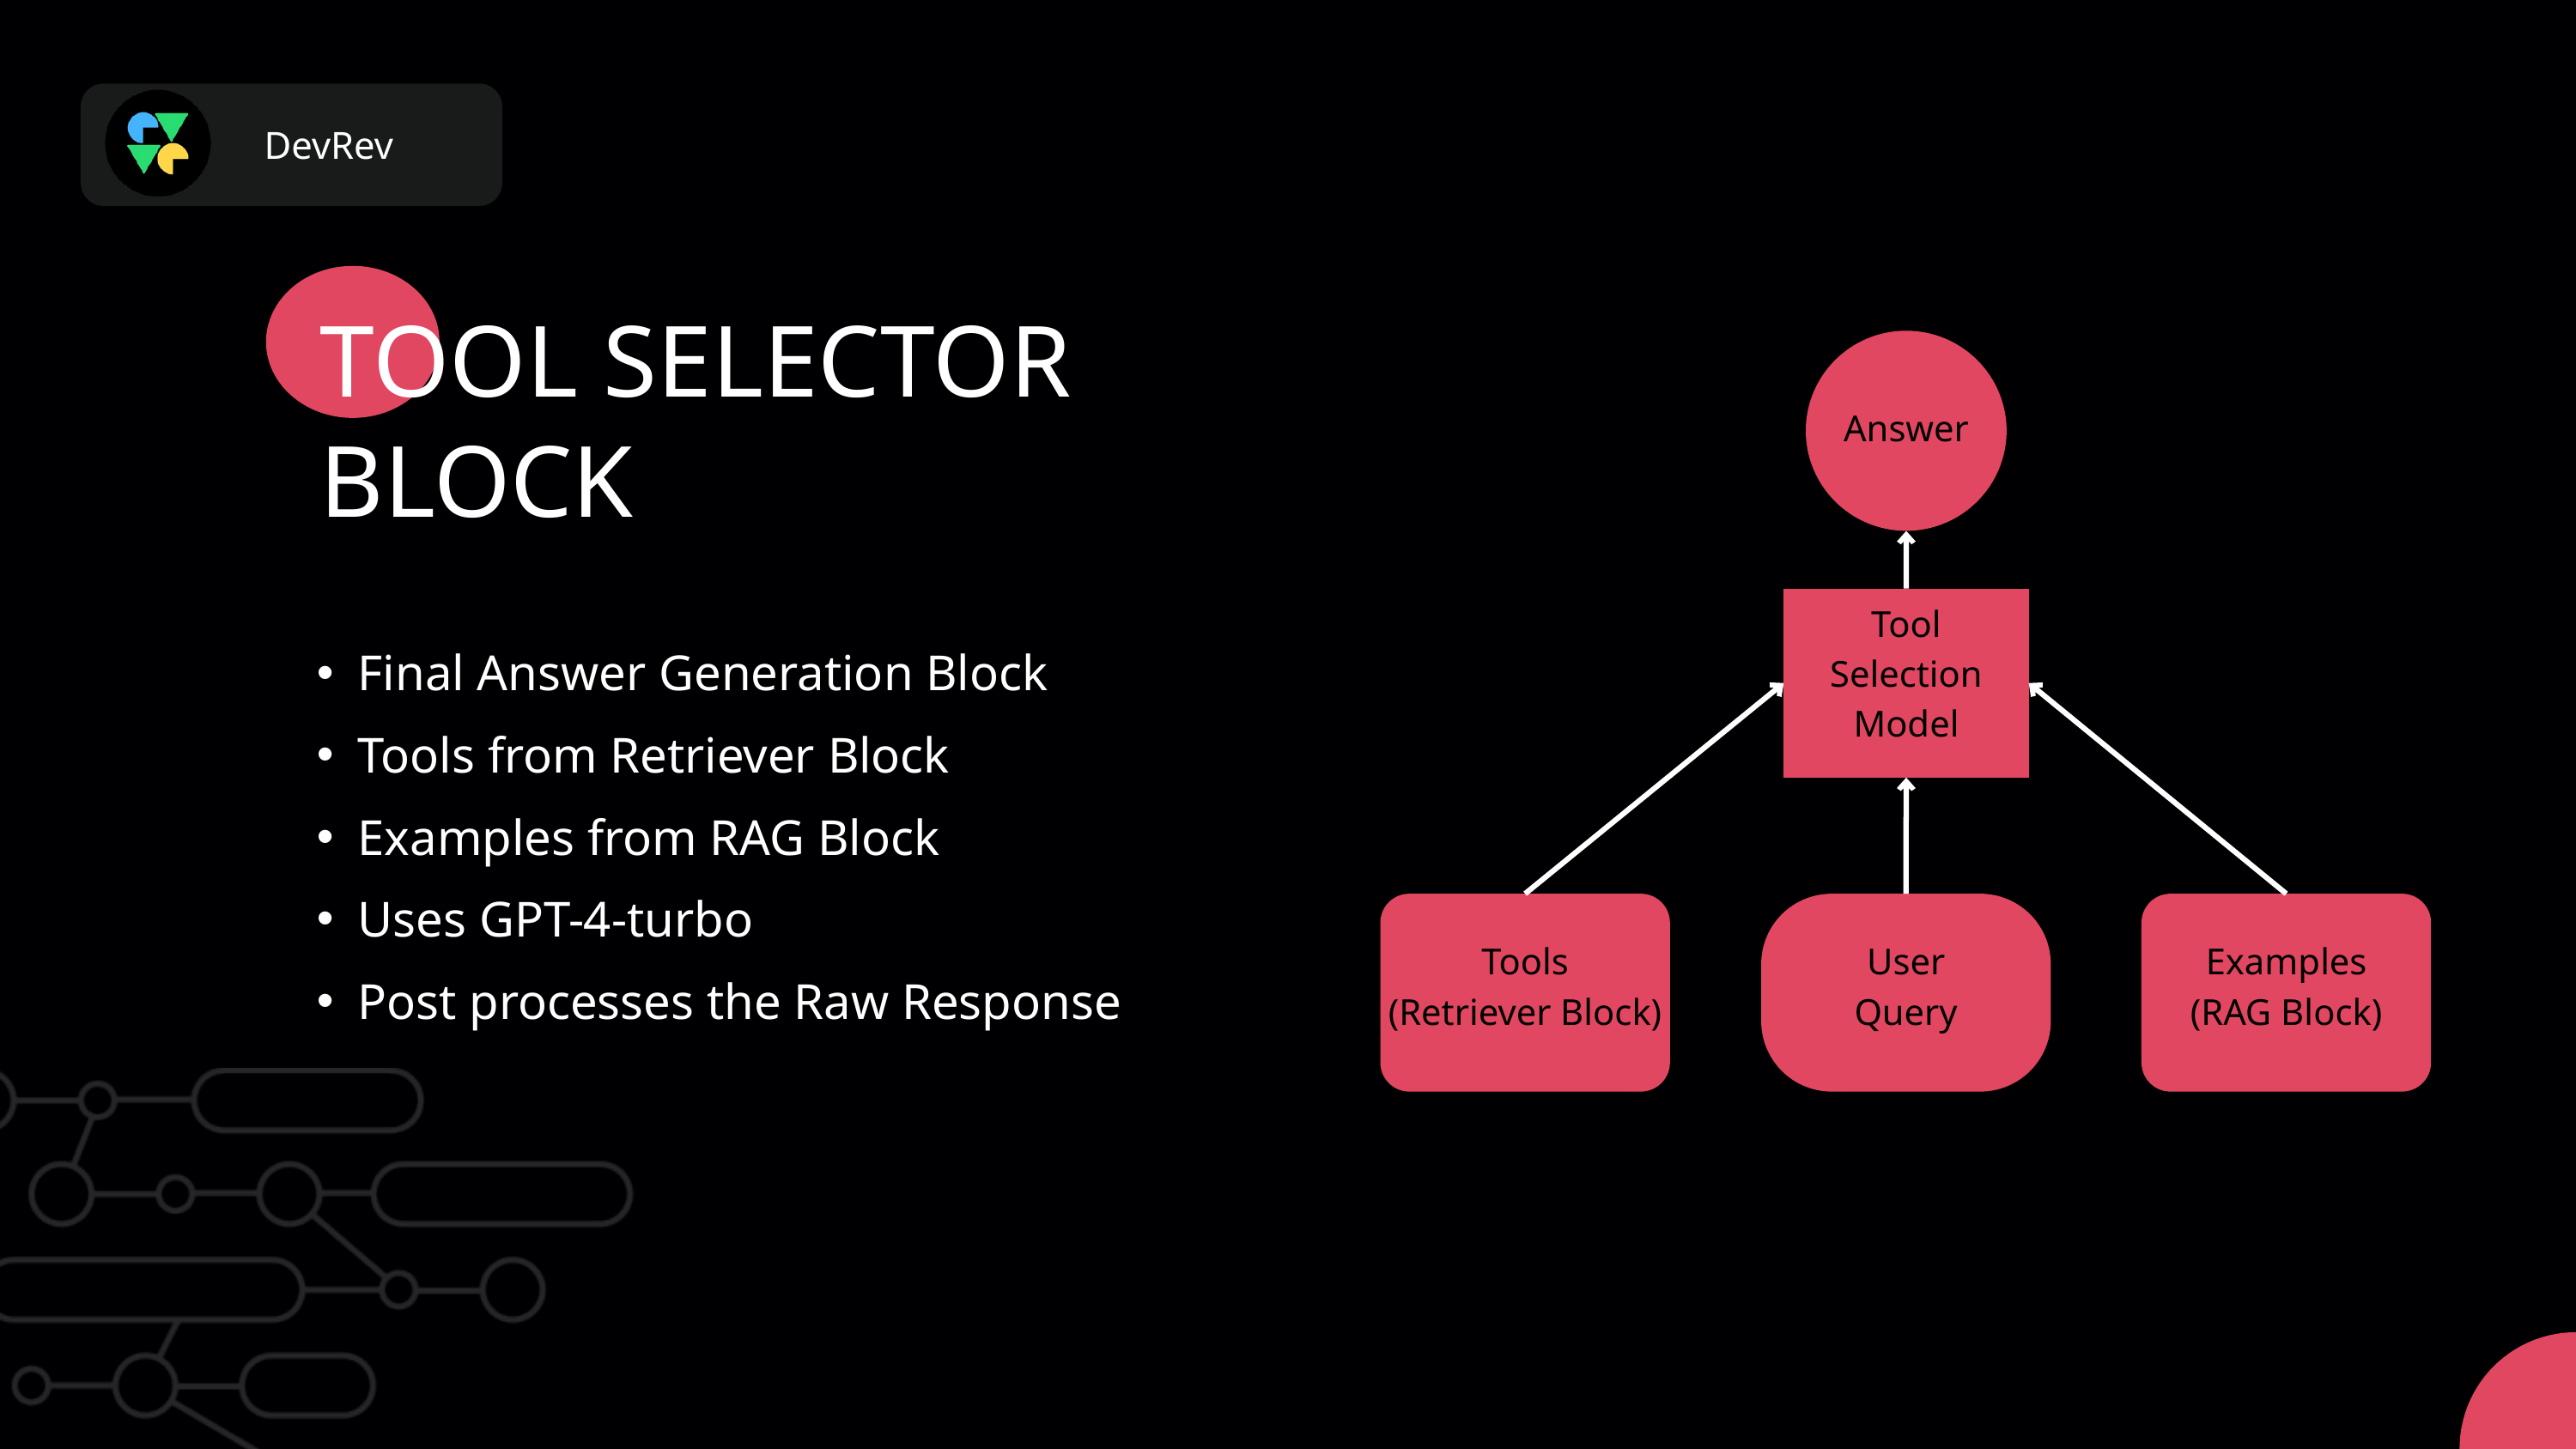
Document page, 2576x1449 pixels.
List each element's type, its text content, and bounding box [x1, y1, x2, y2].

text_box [1783, 561, 2029, 778]
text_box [1805, 330, 2008, 531]
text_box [2459, 1331, 2576, 1449]
text_box [0, 1068, 637, 1449]
text_box Final Answer Generation Block Tools from Retriever Block Examples from RAG Block Uses GPT-4-turbo Post processes the Raw Response [276, 618, 1238, 1029]
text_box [55, 82, 503, 207]
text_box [265, 265, 1319, 537]
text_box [1760, 872, 2051, 1092]
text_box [2141, 872, 2432, 1092]
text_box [1380, 872, 1671, 1092]
